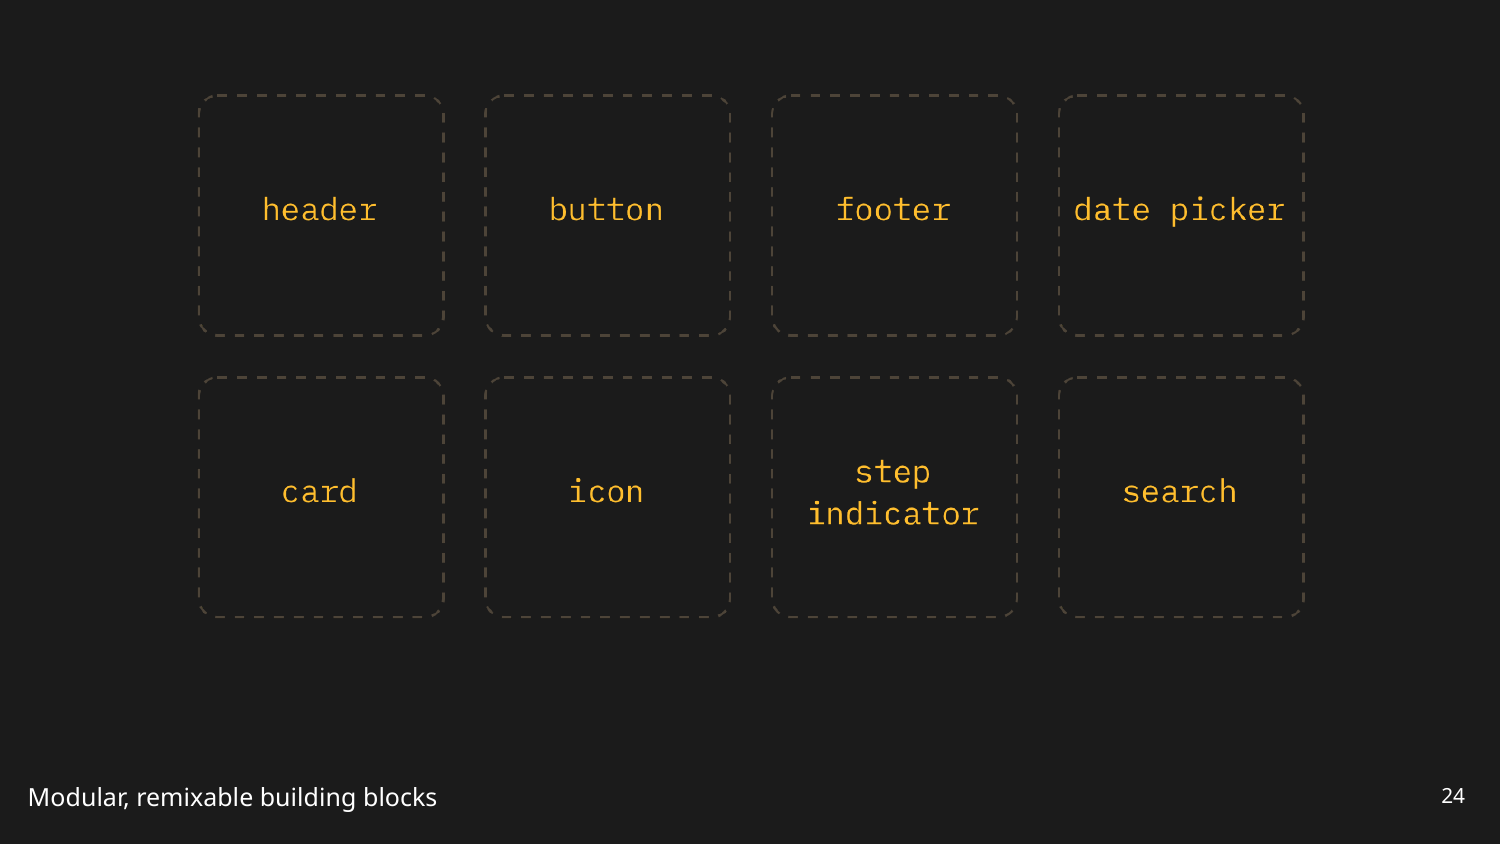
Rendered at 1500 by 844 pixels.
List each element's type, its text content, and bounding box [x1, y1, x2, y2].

picture [0, 0, 1500, 743]
title Modular, remixable building blocks [12, 766, 1355, 844]
slide_number 24 [1389, 764, 1480, 830]
